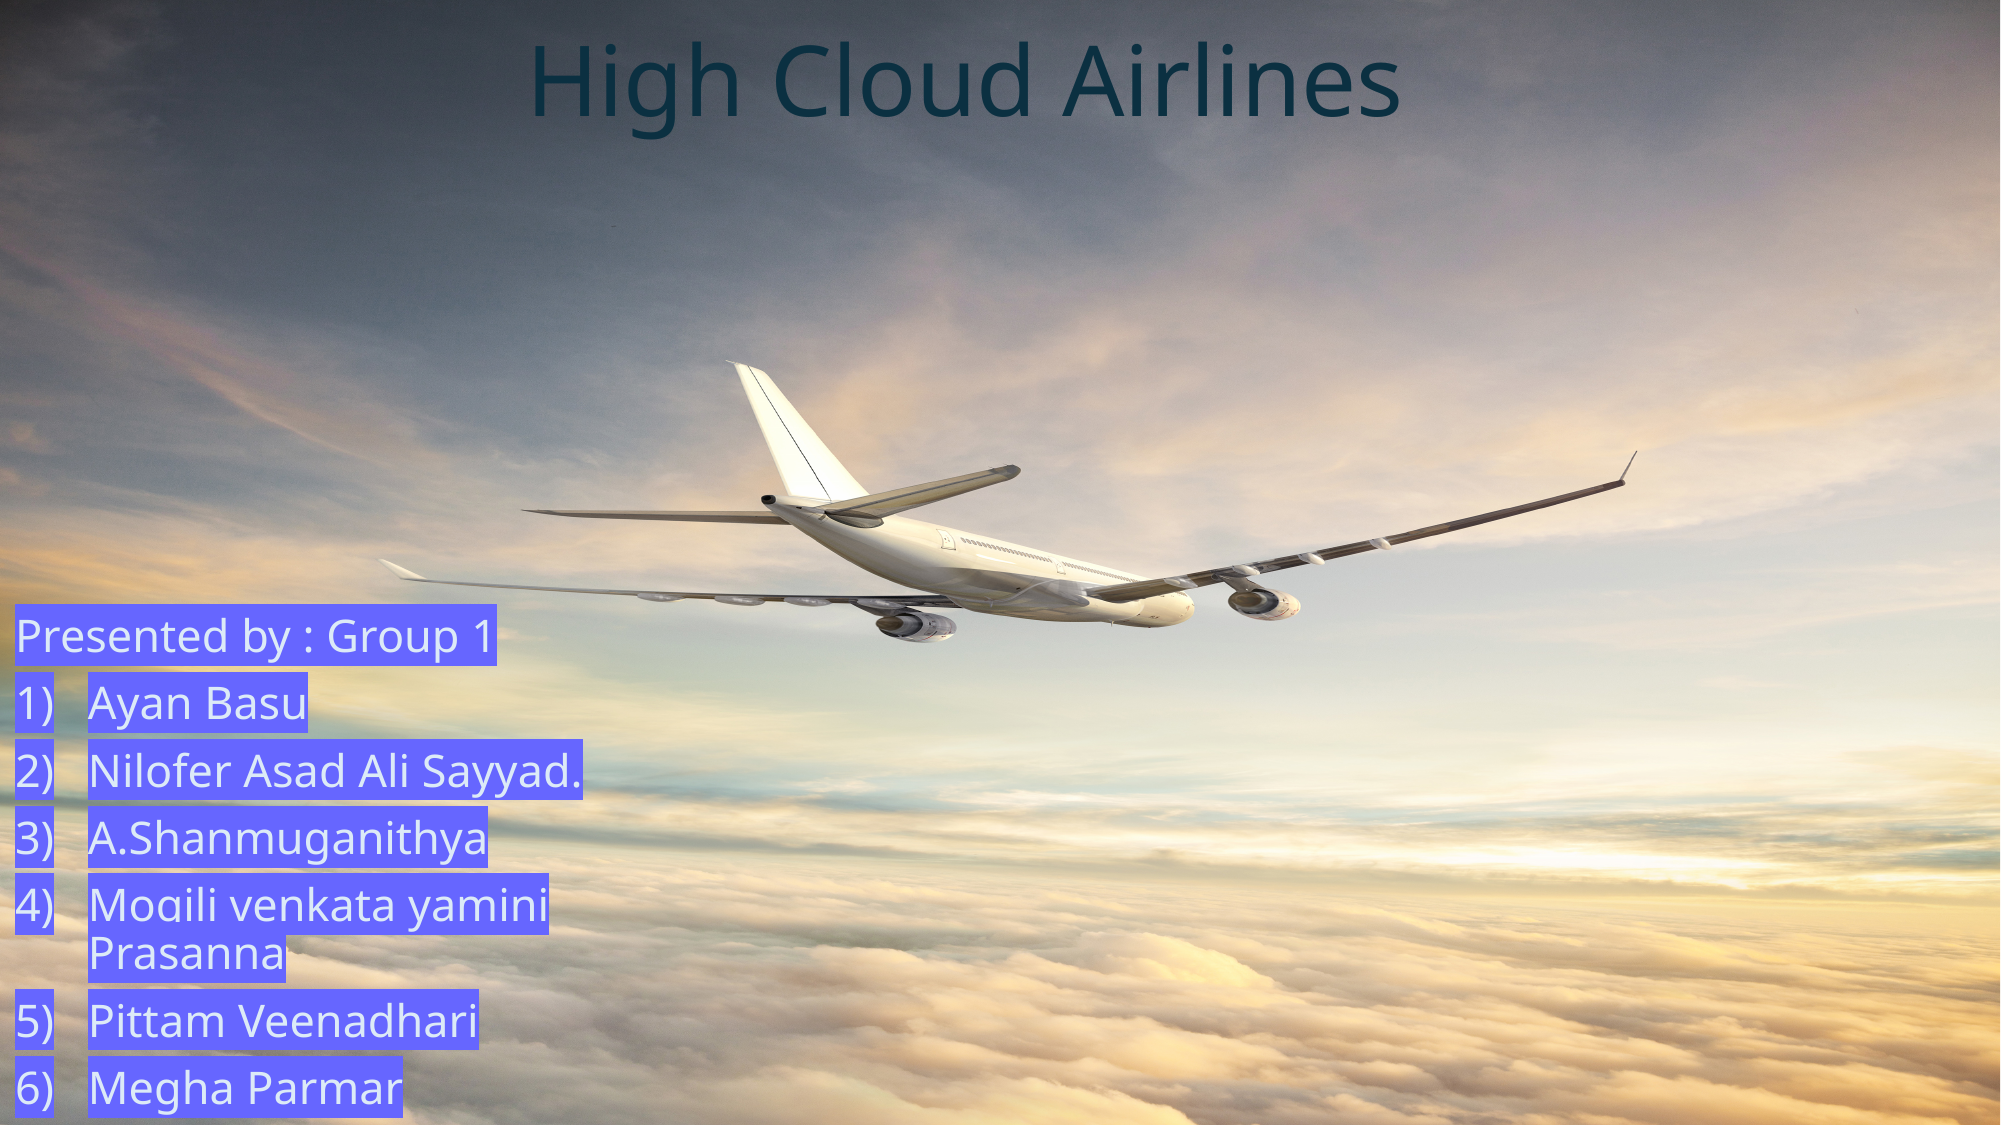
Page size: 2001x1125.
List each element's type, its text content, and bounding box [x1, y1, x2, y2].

title High Cloud Airlines [252, 23, 1704, 146]
picture [0, 0, 2001, 1125]
subtitle Presented by : Group 1 Ayan Basu Nilofer Asad Ali Sayyad. A.Shanmuganithya Mogili venkata yamini Prasanna Pittam Veenadhari Megha Parmar [0, 606, 765, 1125]
